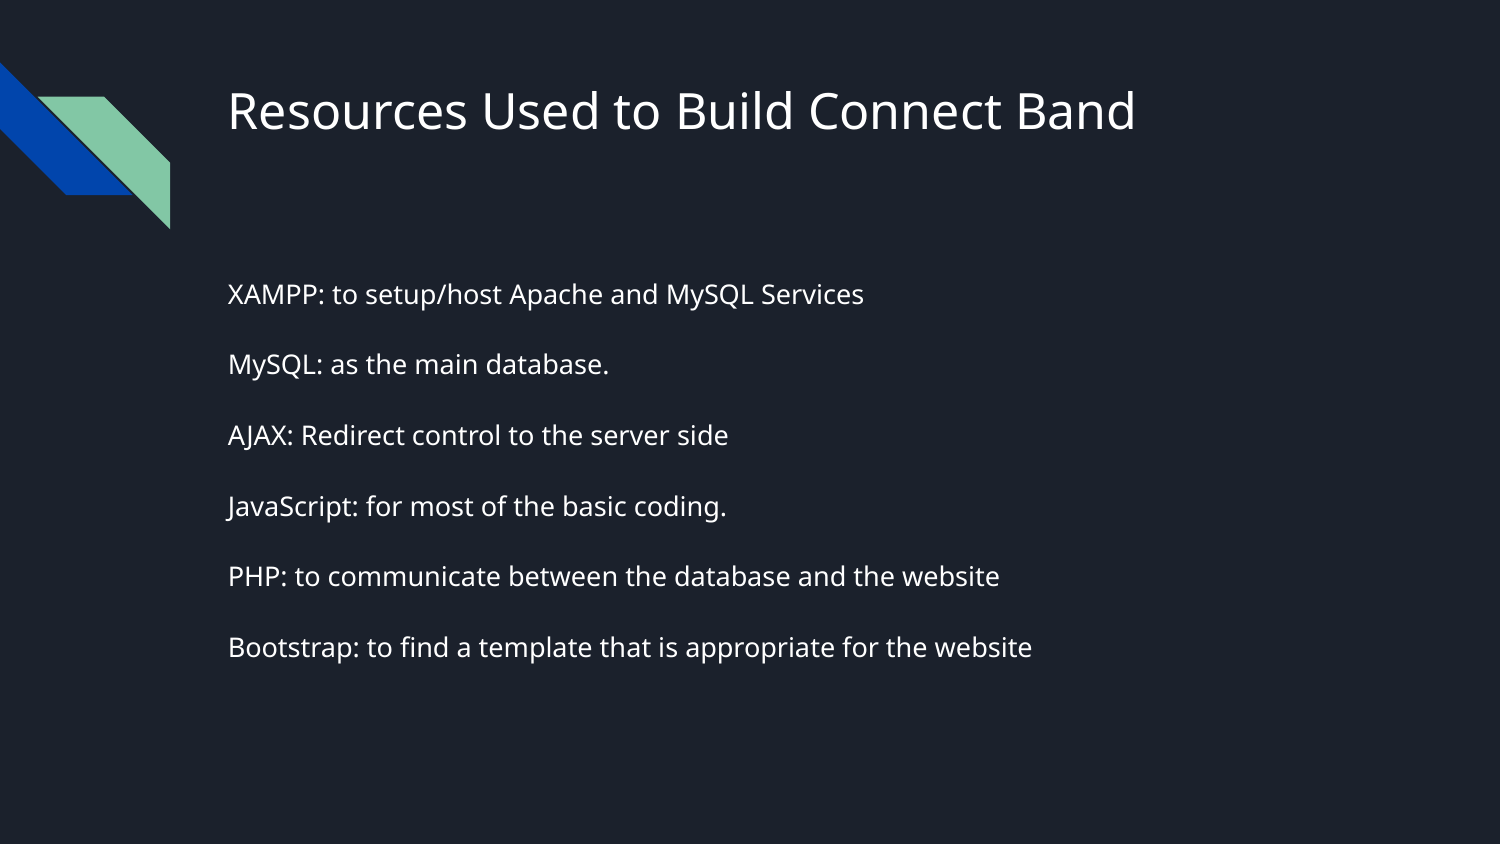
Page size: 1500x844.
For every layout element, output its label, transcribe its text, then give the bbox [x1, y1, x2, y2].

list XAMPP: to setup/host Apache and MySQL Services MySQL: as the main database. AJAX: Redirect control to the server side JavaScript: for most of the basic coding. PHP: to communicate between the database and the website Bootstrap: to find a template that is appropriate for the website [212, 257, 1368, 735]
title Resources Used to Build Connect Band [212, 64, 1368, 215]
